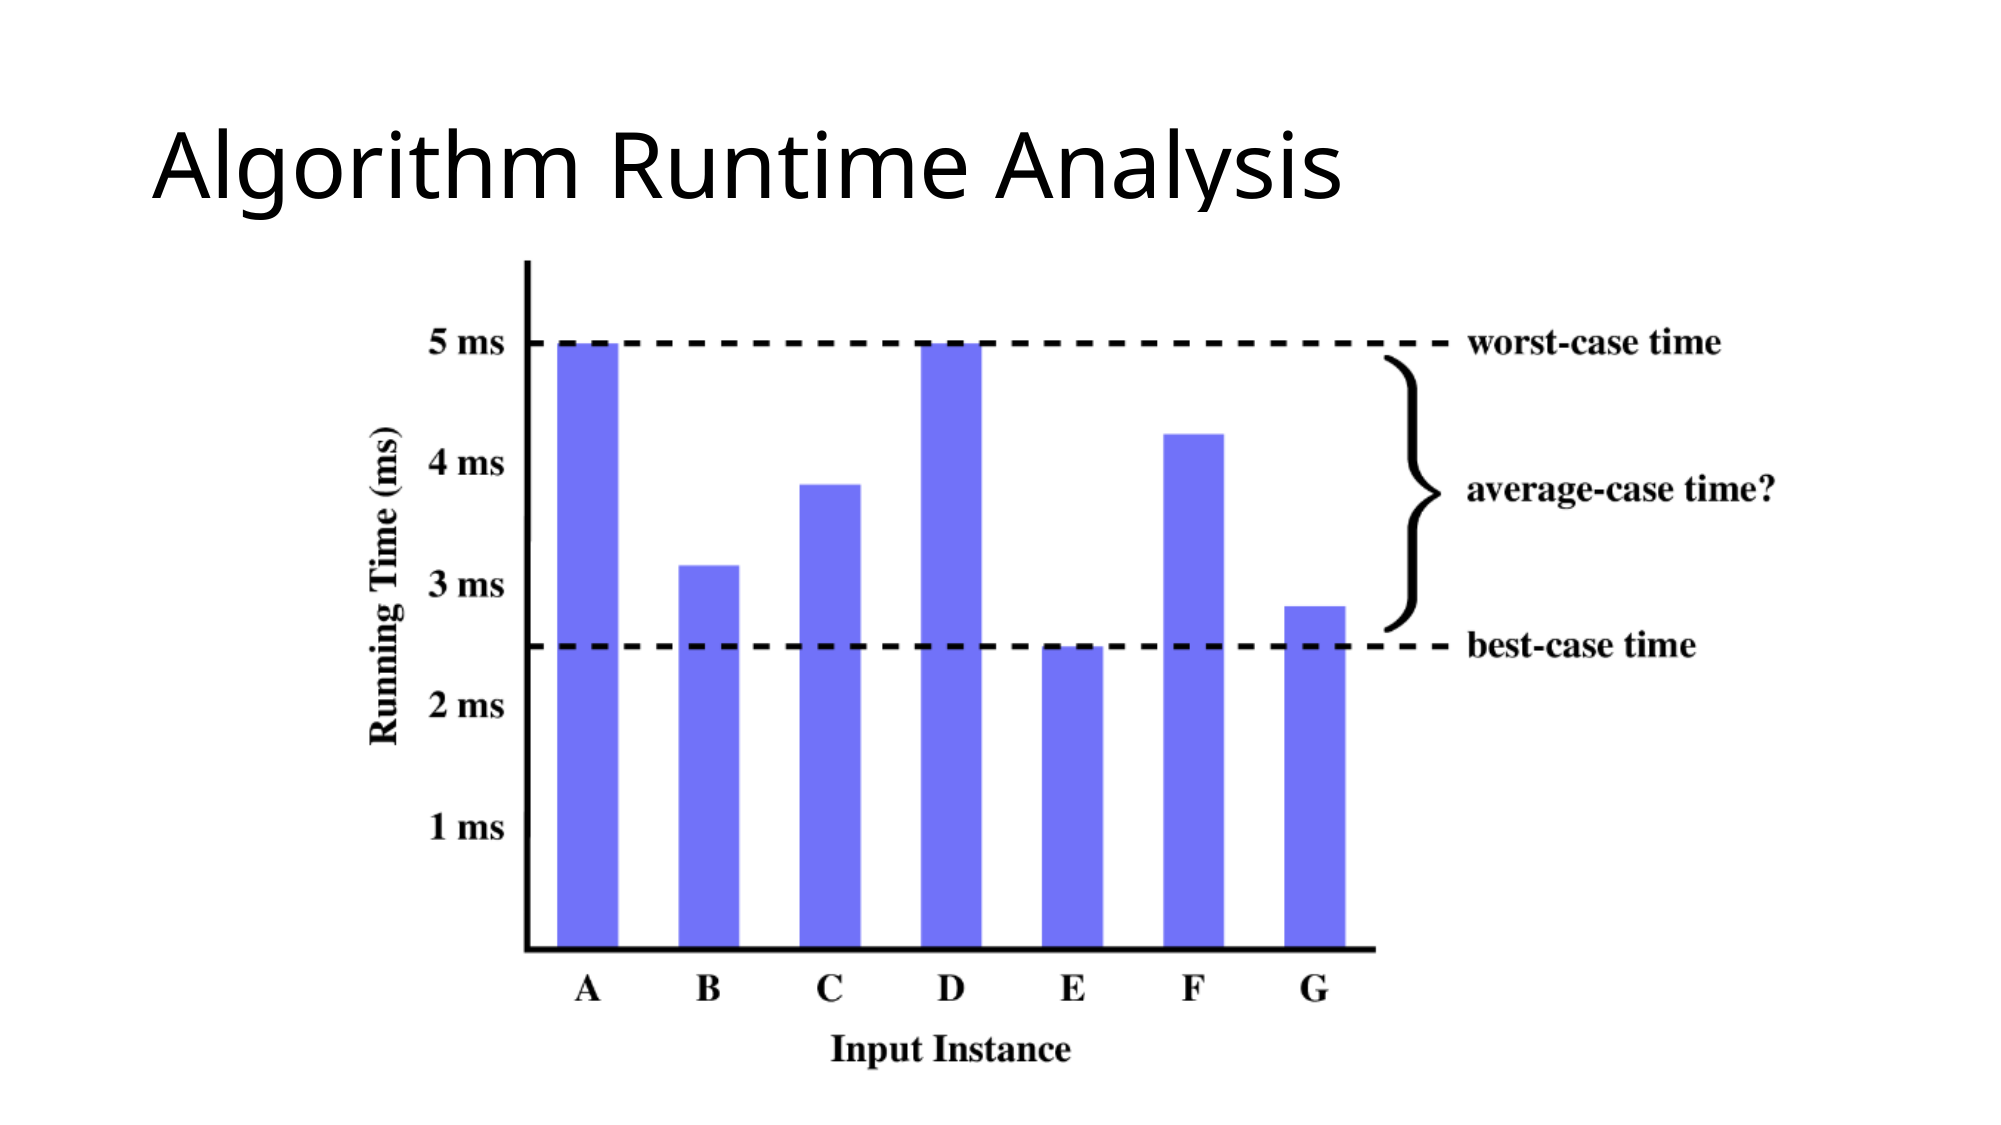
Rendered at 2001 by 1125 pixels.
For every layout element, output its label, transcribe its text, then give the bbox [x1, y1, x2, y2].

picture [318, 212, 1790, 1097]
title Algorithm Runtime Analysis [137, 59, 1863, 278]
